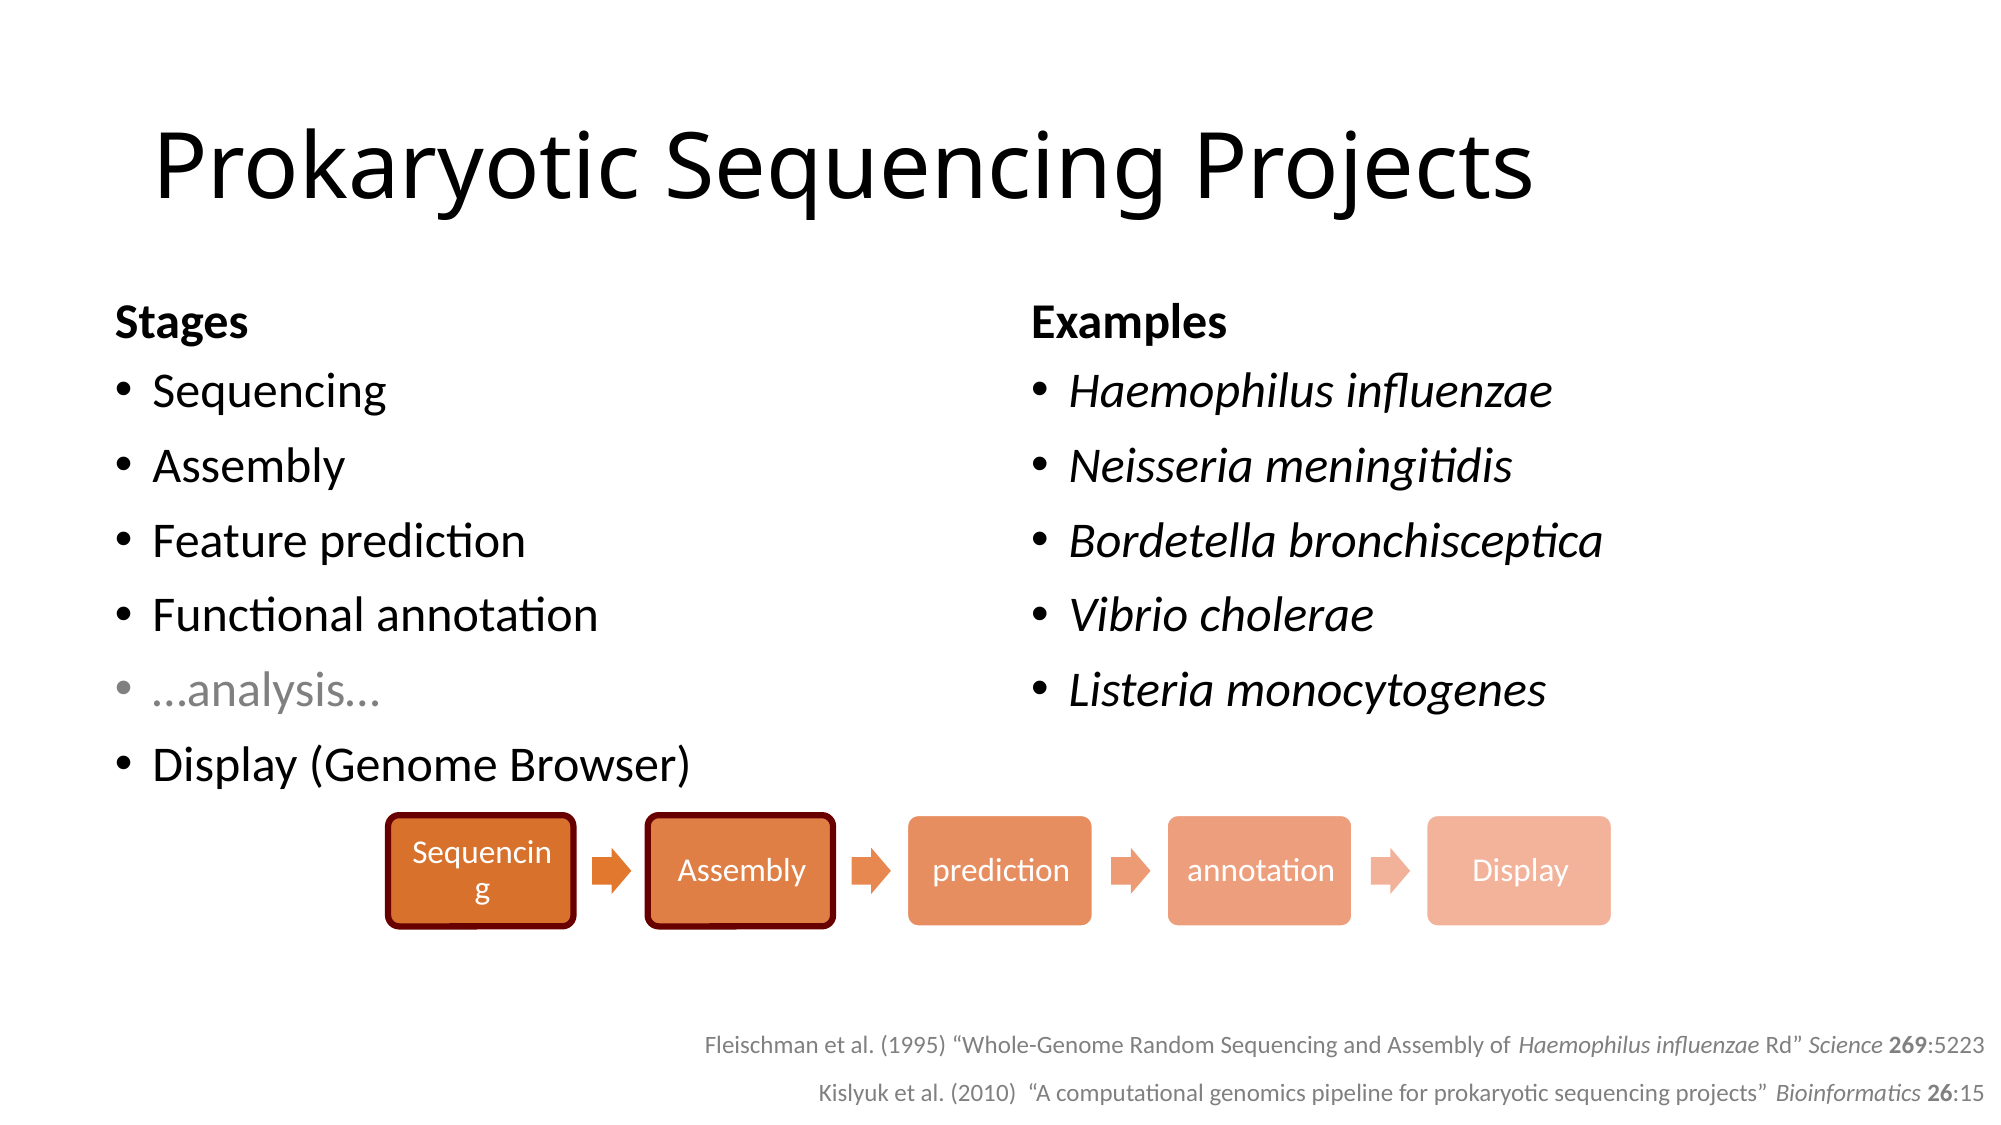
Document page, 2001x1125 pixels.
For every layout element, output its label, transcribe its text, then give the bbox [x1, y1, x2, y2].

list Haemophilus influenzae Neisseria meningitidis Bordetella bronchisceptica Vibrio cholerae Listeria monocytogenes [1015, 356, 1900, 1005]
list Sequencing Assembly Feature prediction Functional annotation …analysis… Display (Genome Browser) [99, 356, 984, 1005]
title Prokaryotic Sequencing Projects [137, 59, 1863, 278]
list Fleischman et al. (1995) “Whole-Genome Random Sequencing and Assembly of Haemophilus influenzae Rd” Science 269:5223 Kislyuk et al. (2010) “A computational genomics pipeline for prokaryotic sequencing projects” Bioinformatics 26:15 [0, 1025, 2000, 1125]
list Stages [99, 251, 984, 356]
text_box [387, 749, 1613, 992]
list Examples [1015, 251, 1900, 356]
